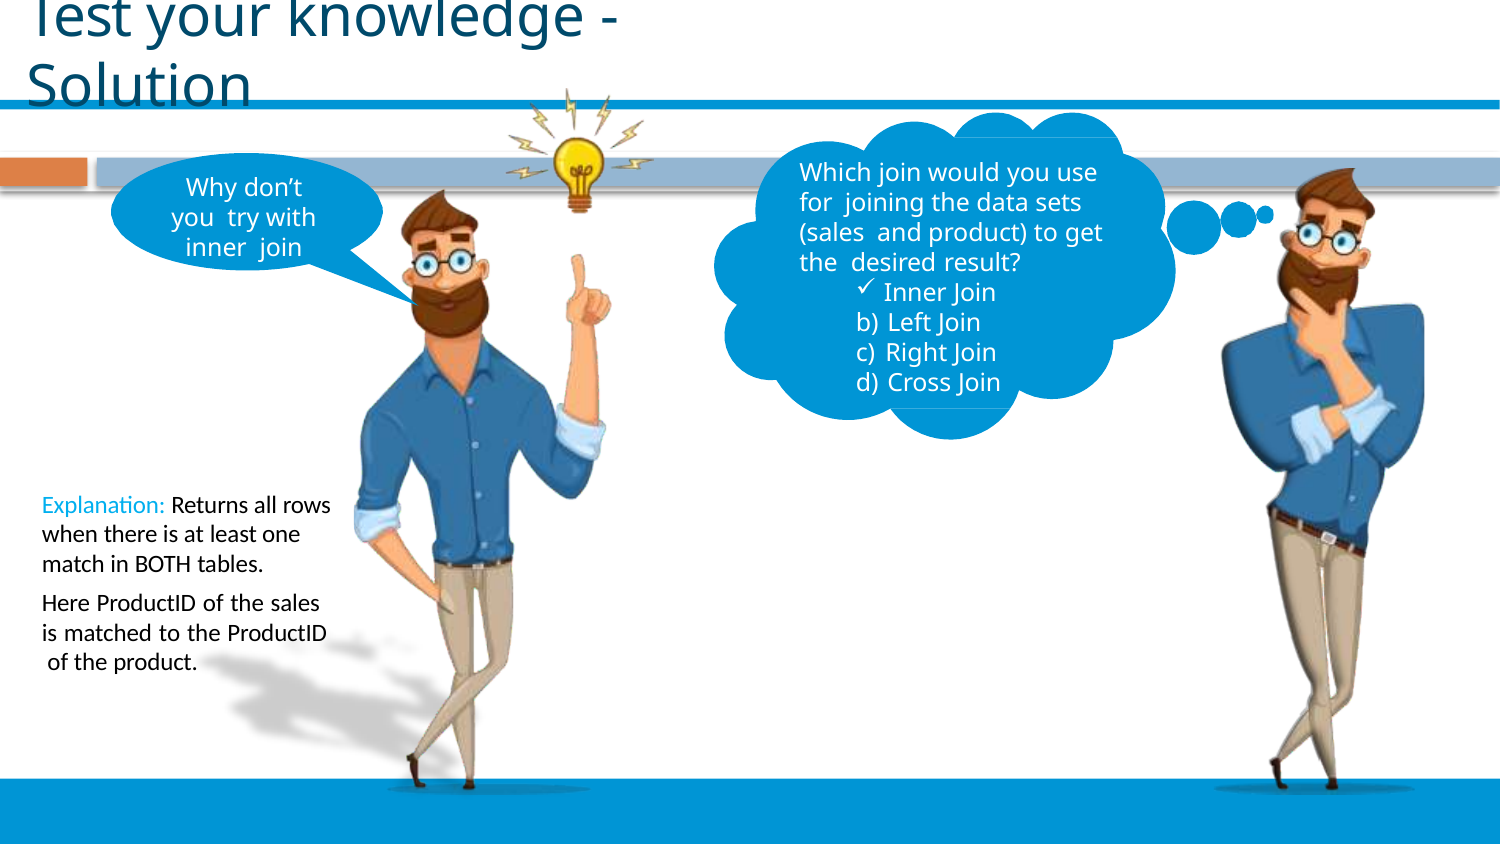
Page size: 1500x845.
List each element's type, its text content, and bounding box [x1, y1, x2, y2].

text_box [111, 153, 419, 306]
text_box [83, 619, 666, 806]
text_box [0, 99, 24, 110]
text_box [776, 99, 1500, 110]
text_box [1220, 201, 1274, 238]
title Test your knowledge - Solution [24, 0, 776, 119]
text_box [353, 88, 654, 795]
text_box [1137, 159, 1176, 333]
text_box [1213, 168, 1425, 795]
text_box Why don’t you try with inner join [159, 169, 328, 262]
text_box [1166, 200, 1222, 255]
text_box Which join would you use for joining the data sets (sales and product) to get the desired result? Inner Join Left Join Right Join Cross Join [797, 154, 1137, 397]
text_box [0, 778, 1500, 844]
text_box Explanation: Returns all rows when there is at least one match in BOTH tables. Here ProductID of the sales is matched to the ProductID of the product. [39, 486, 338, 676]
text_box [714, 112, 1125, 440]
